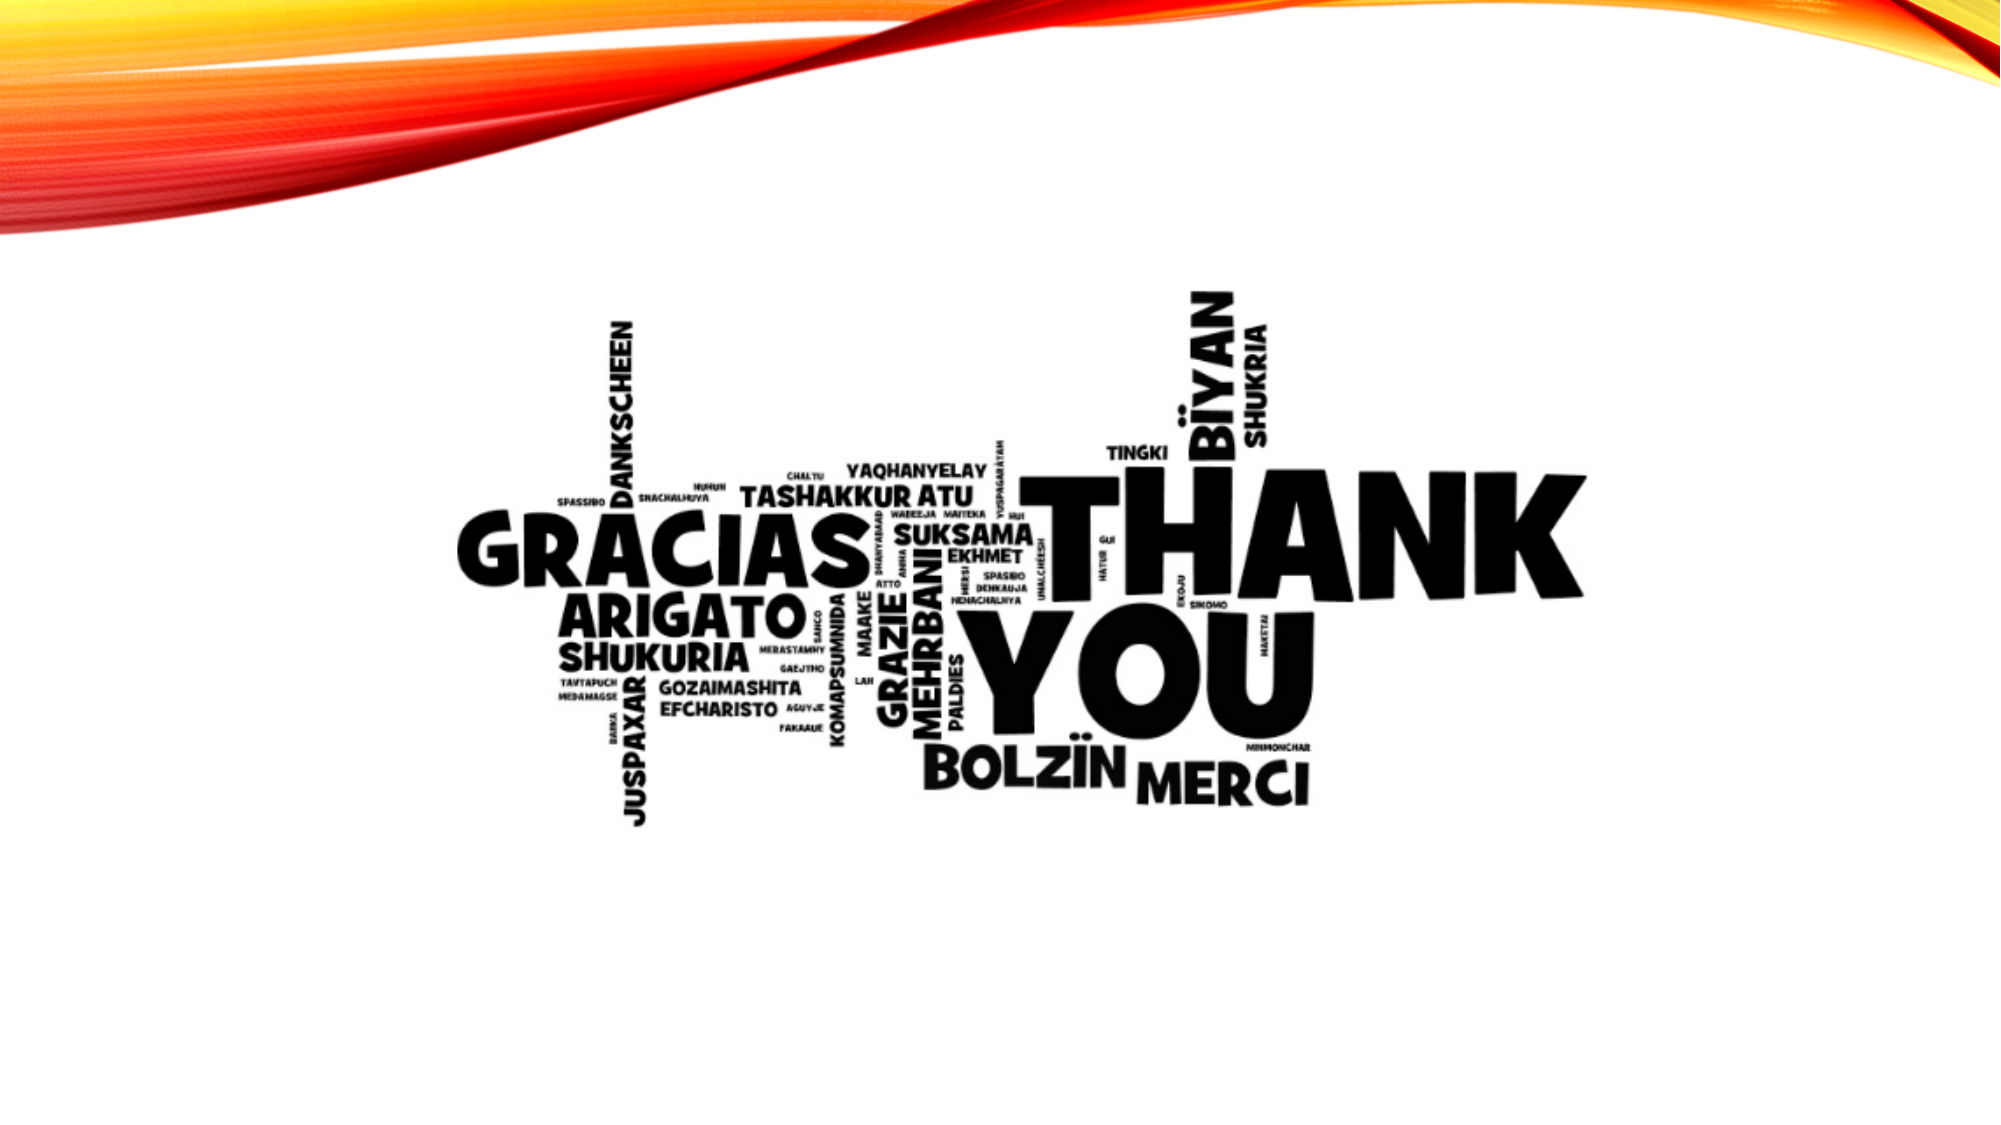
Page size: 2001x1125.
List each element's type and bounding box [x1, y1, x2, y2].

picture [0, 0, 2000, 237]
list [449, 274, 1596, 850]
